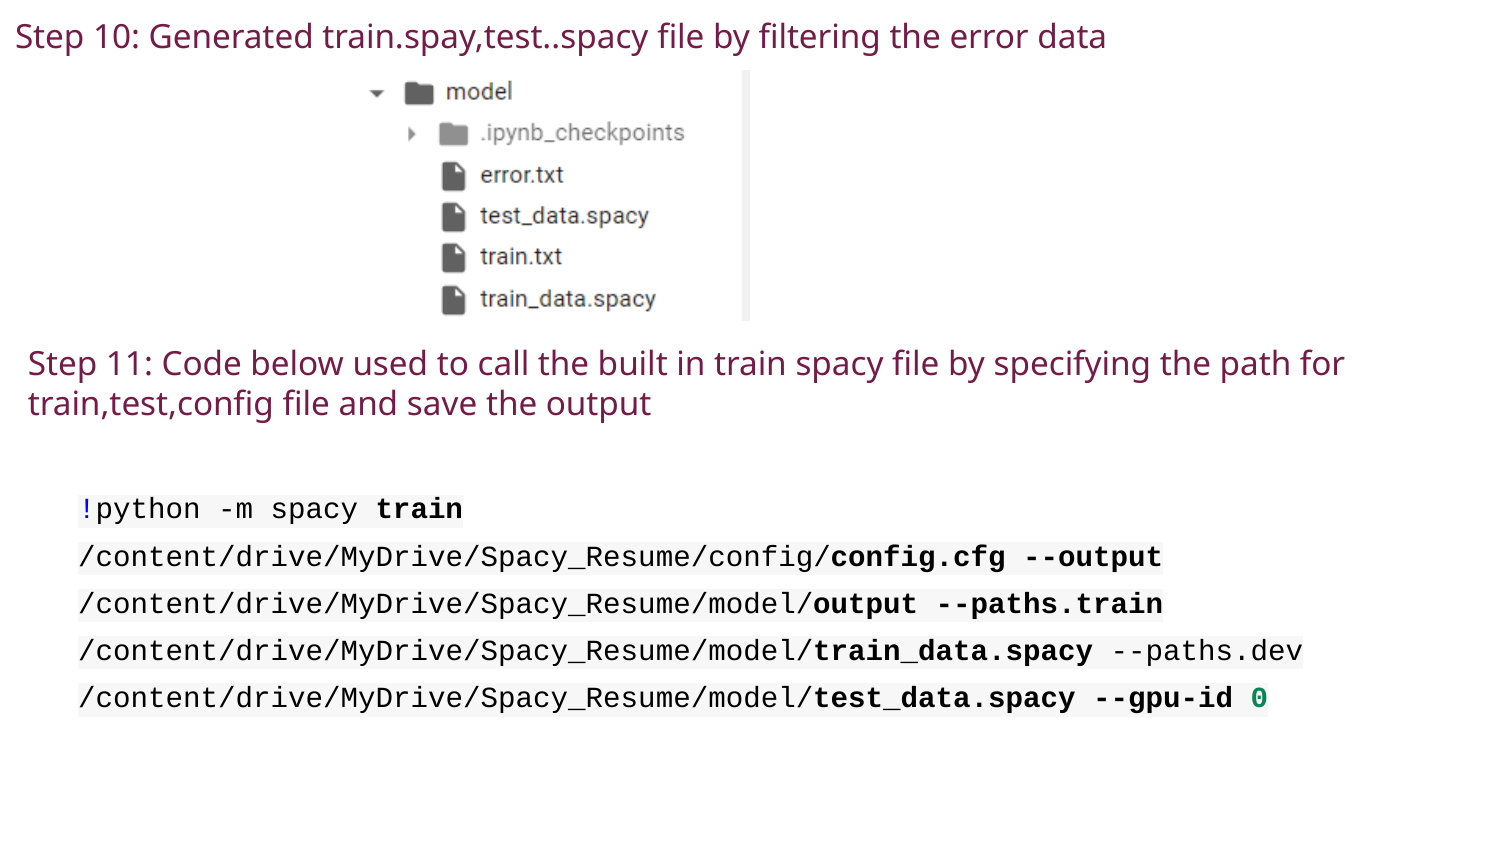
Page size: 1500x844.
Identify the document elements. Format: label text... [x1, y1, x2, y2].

picture [360, 70, 751, 321]
text_box Step 11: Code below used to call the built in train spacy file by specifying the path for train,test,config file and save the output [12, 326, 1370, 437]
text_box Step 10: Generated train.spay,test..spacy file by filtering the error data [0, 0, 1357, 70]
text_box !python -m spacy train /content/drive/MyDrive/Spacy_Resume/config/config.cfg --output /content/drive/MyDrive/Spacy_Resume/model/output --paths.train /content/drive/MyDrive/Spacy_Resume/model/train_data.spacy --paths.dev /content/drive/MyDrive/Spacy_Resume/model/test_data.spacy --gpu-id 0 [63, 462, 1396, 729]
